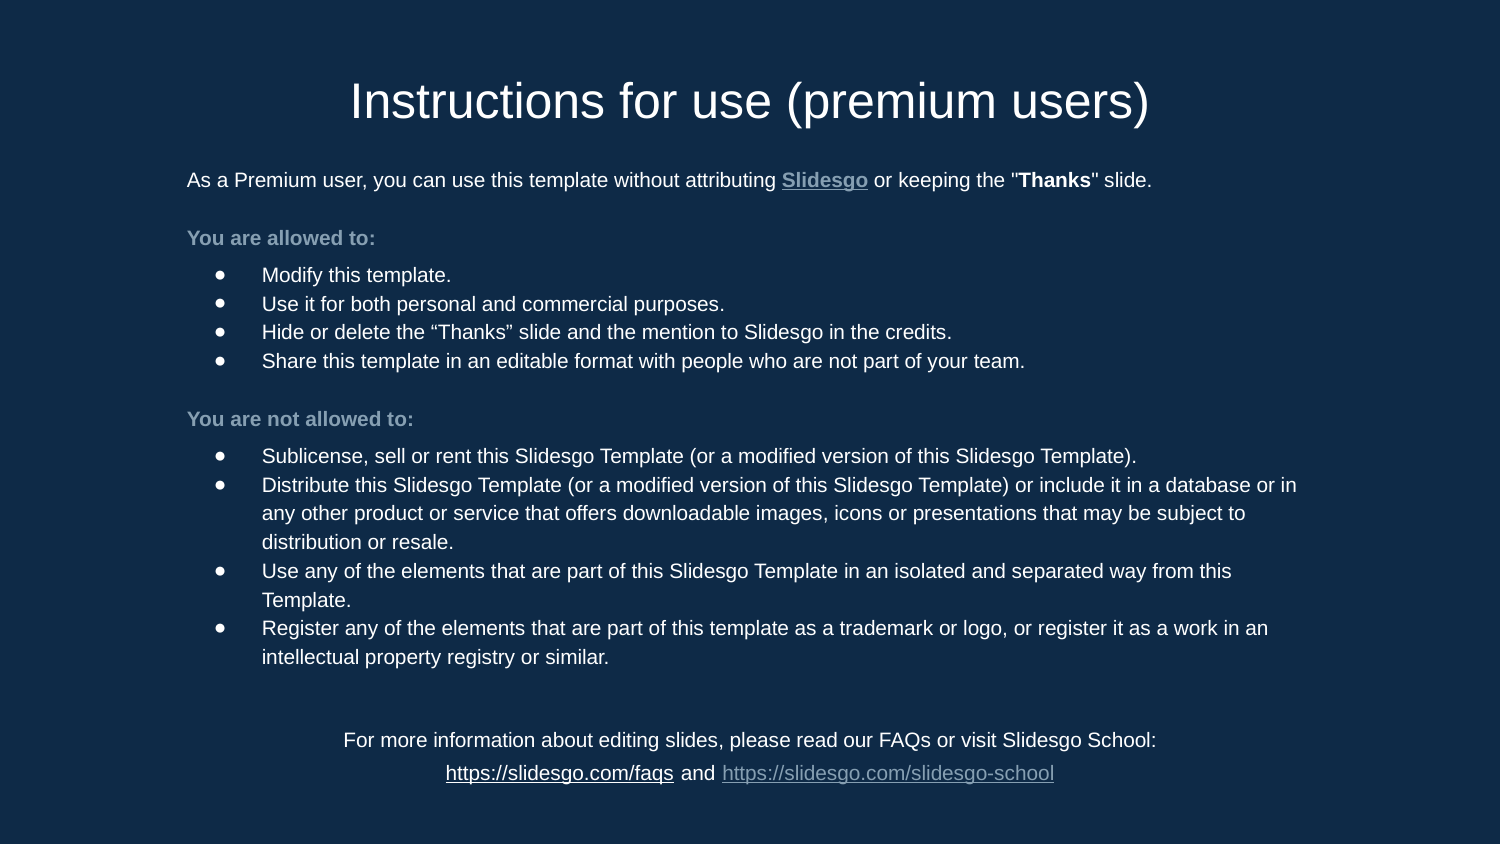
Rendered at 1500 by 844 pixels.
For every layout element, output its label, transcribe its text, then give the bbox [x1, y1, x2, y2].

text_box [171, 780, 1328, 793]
title Instructions for use (premium users) [171, 53, 1328, 133]
text_box As a Premium user, you can use this template without attributing Slidesgo or keeping the "Thanks" slide. You are allowed to: Modify this template. Use it for both personal and commercial purposes. Hide or delete the “Thanks” slide and the mention to Slidesgo in the credits. Share this template in an editable format with people who are not part of your team. You are not allowed to: Sublicense, sell or rent this Slidesgo Template (or a modified version of this Slidesgo Template). Distribute this Slidesgo Template (or a modified version of this Slidesgo Template) or include it in a database or in any other product or service that offers downloadable images, icons or presentations that may be subject to distribution or resale. Use any of the elements that are part of this Slidesgo Template in an isolated and separated way from this Template. Register any of the elements that are part of this template as a trademark or logo, or register it as a work in an intellectual property registry or similar. [171, 148, 1328, 707]
text_box For more information about editing slides, please read our FAQs or visit Slidesgo School: https://slidesgo.com/faqs and https://slidesgo.com/slidesgo-school [171, 707, 1328, 780]
